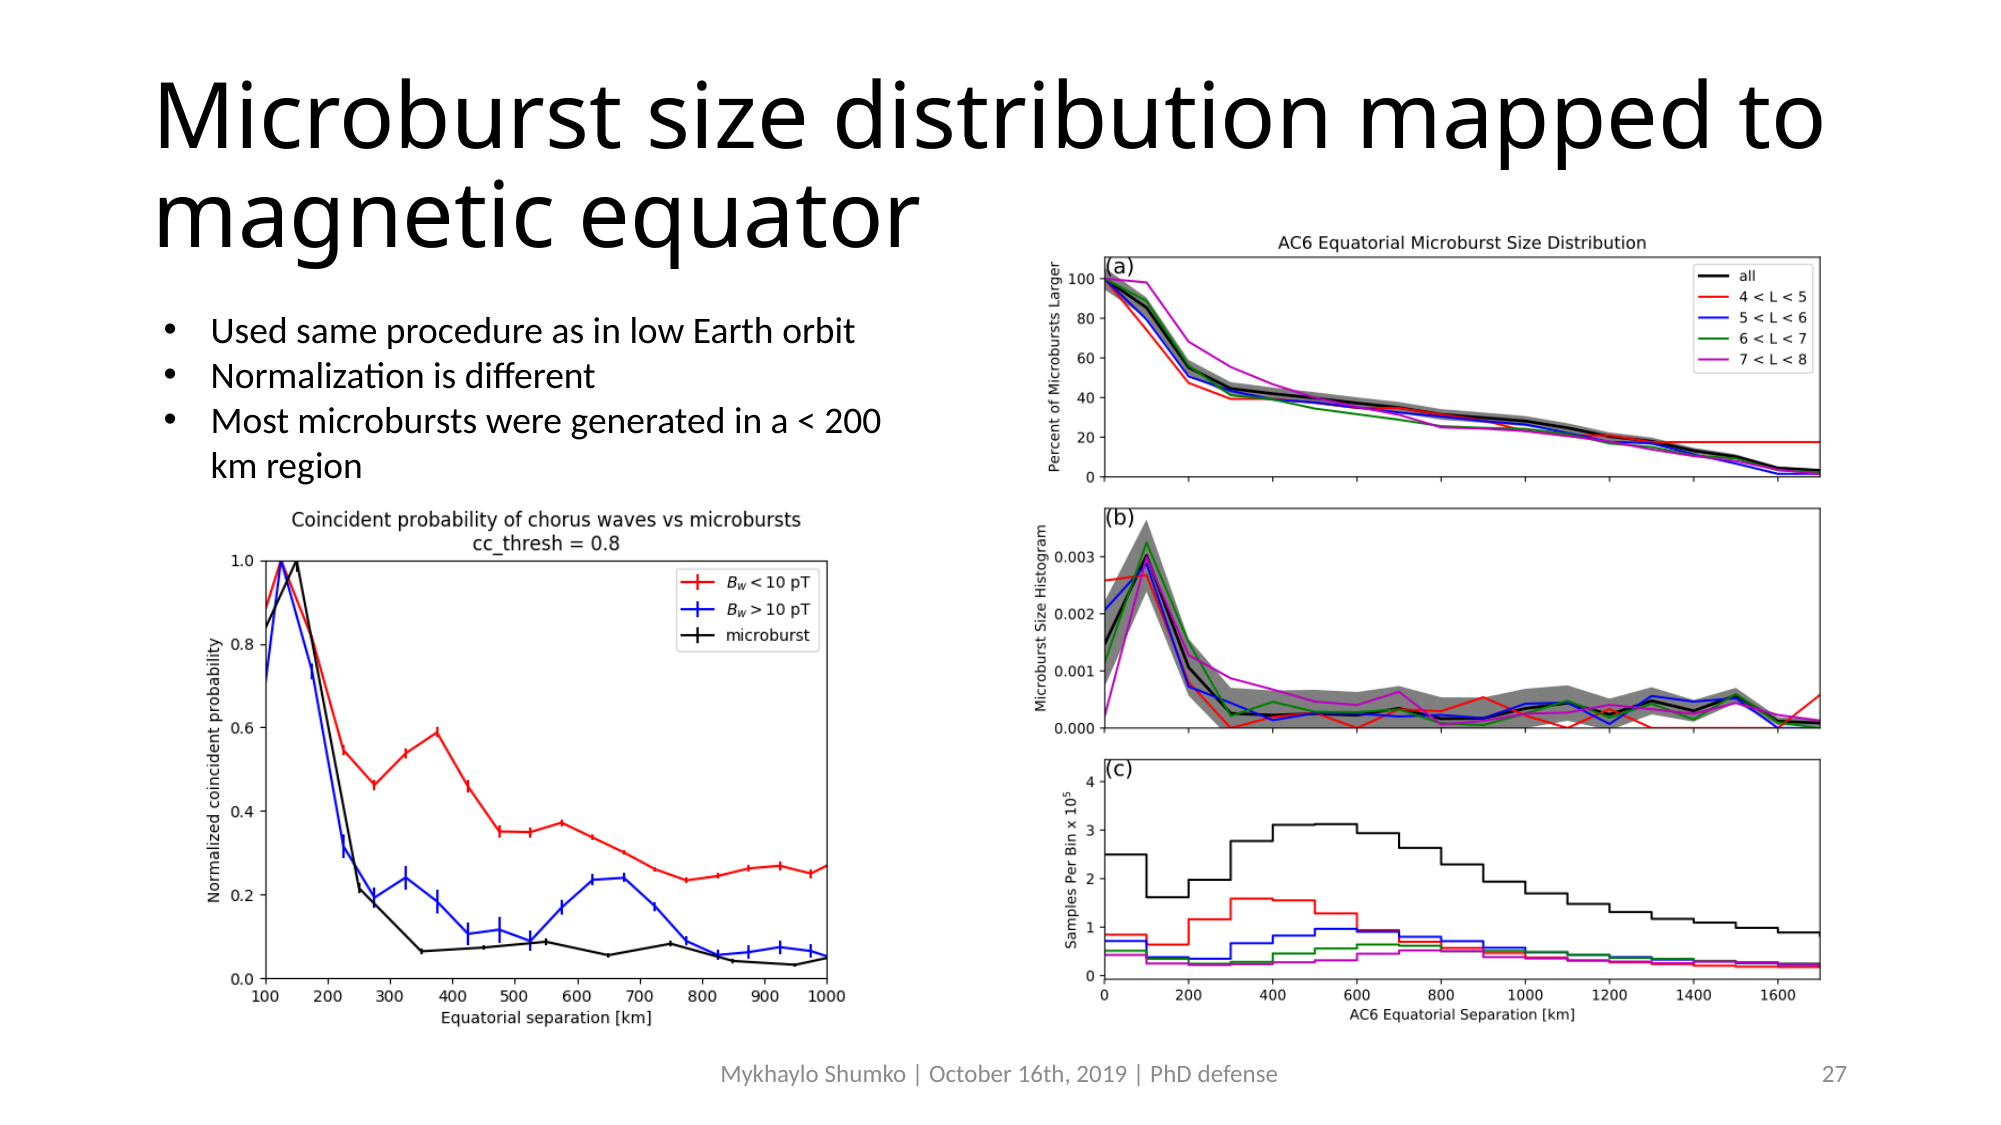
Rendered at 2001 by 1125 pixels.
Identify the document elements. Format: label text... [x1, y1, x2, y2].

title Microburst size distribution mapped to magnetic equator [137, 59, 1863, 278]
footer Mykhaylo Shumko | October 16th, 2019 | PhD defense [662, 1042, 1338, 1103]
slide_number 27 [1412, 1042, 1863, 1103]
picture [175, 495, 899, 1038]
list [1019, 219, 1839, 1039]
text_box Used same procedure as in low Earth orbit Normalization is different Most microbursts were generated in a < 200 km region [148, 298, 905, 494]
